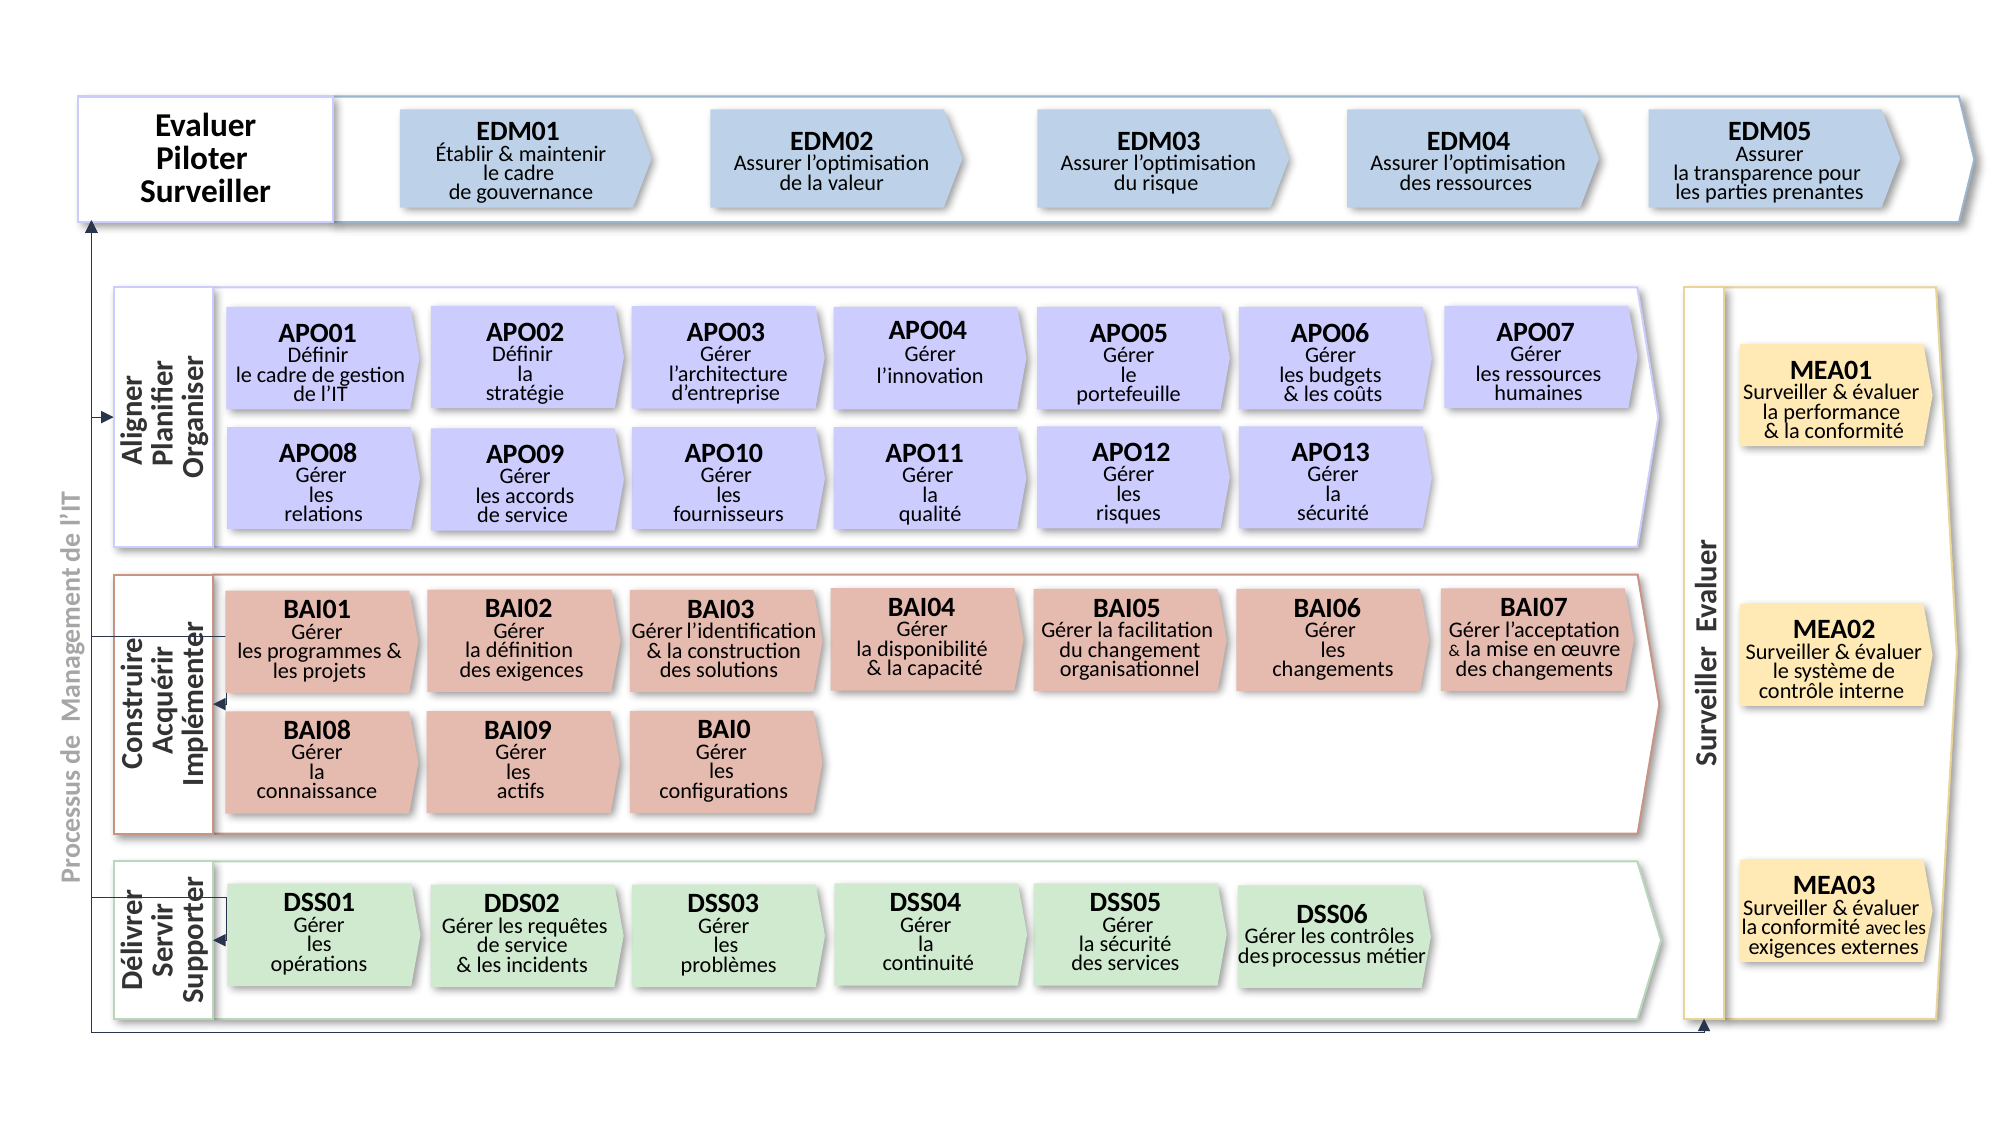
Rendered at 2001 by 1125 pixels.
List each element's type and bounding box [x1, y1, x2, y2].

text_box [0, 451, 345, 474]
text_box [1298, 2, 1998, 1125]
text_box [0, 569, 463, 592]
text_box [11, 330, 191, 341]
text_box [498, 0, 1298, 1125]
text_box [4, 307, 201, 330]
text_box [0, 2, 498, 1125]
